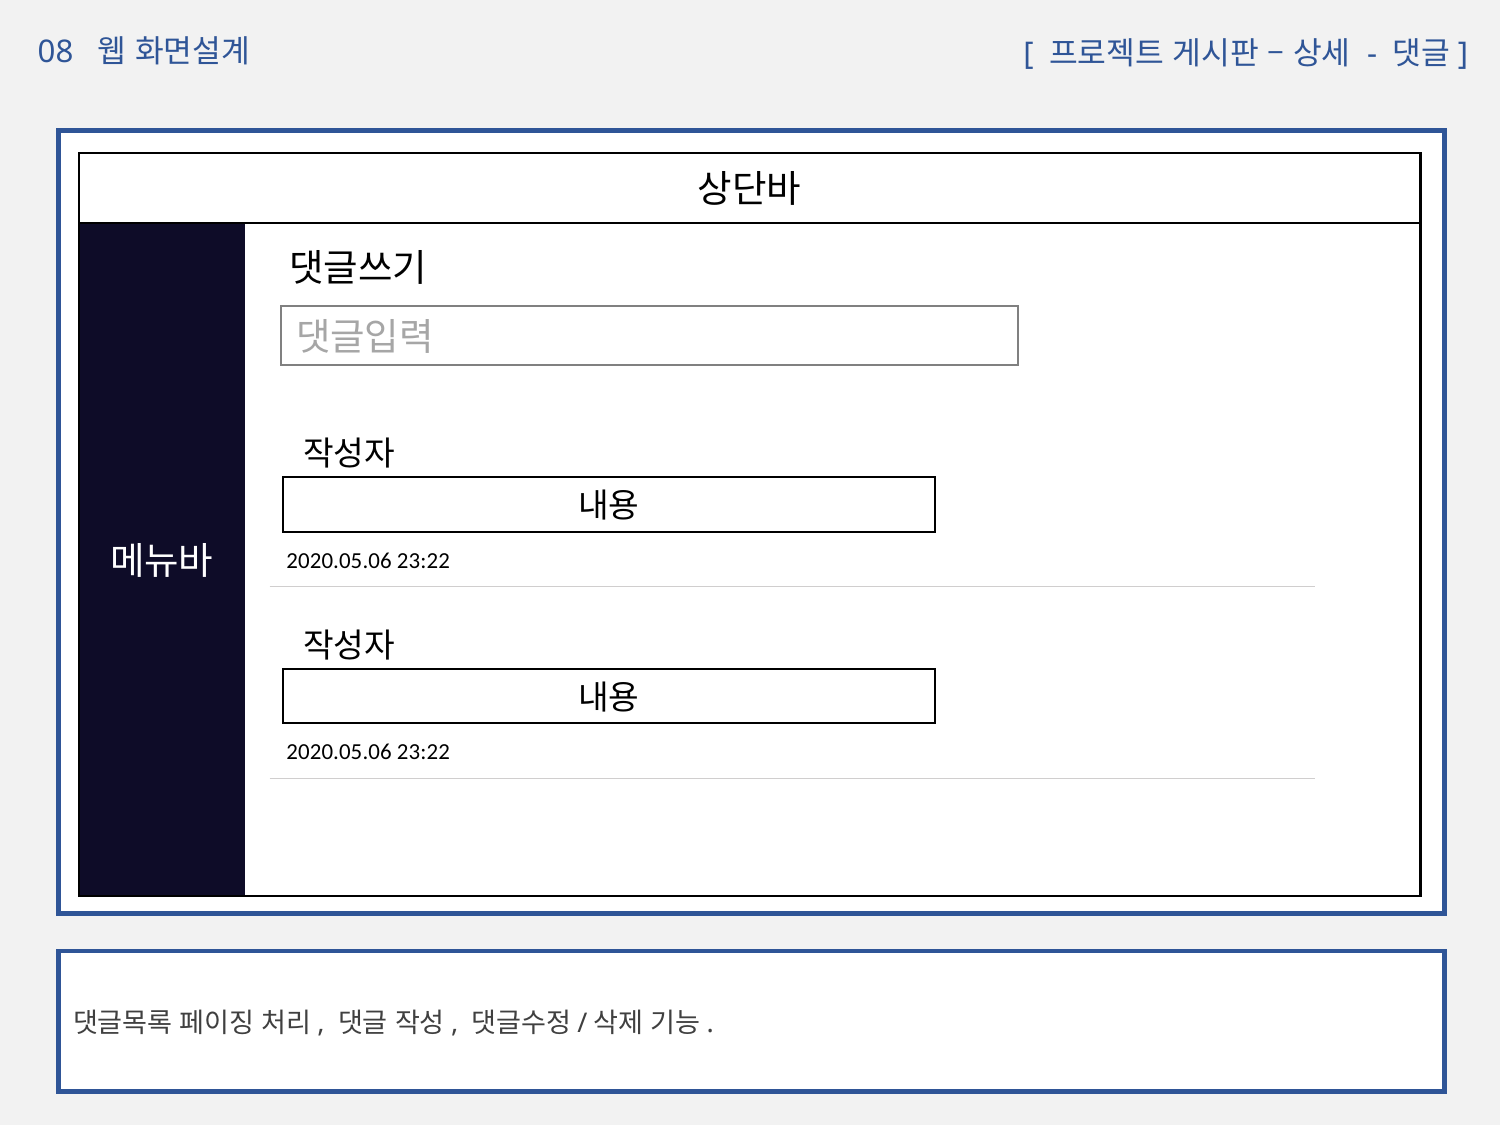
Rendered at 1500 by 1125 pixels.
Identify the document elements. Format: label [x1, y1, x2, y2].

text_box [0, 0, 1500, 1125]
